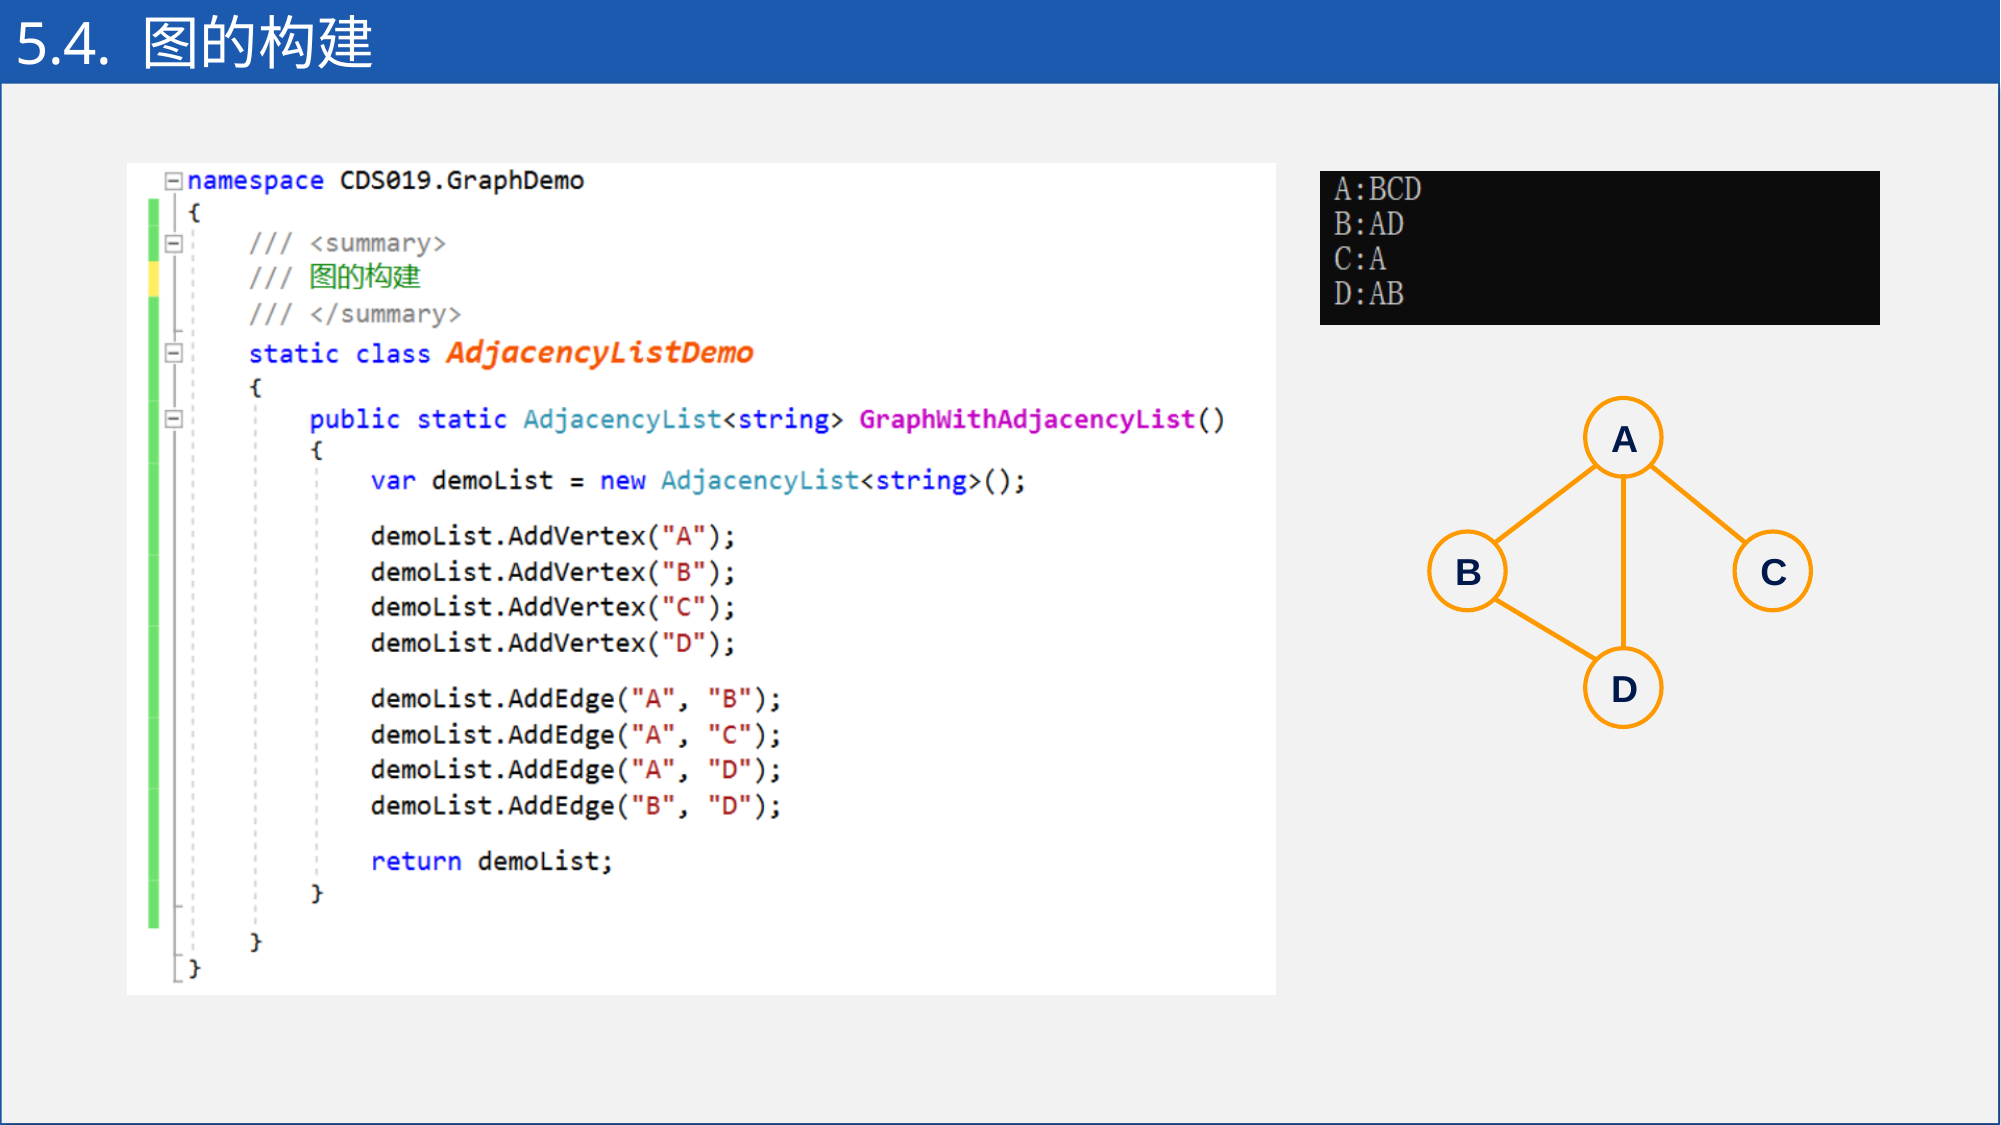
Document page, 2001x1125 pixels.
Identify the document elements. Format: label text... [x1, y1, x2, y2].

title 5.4. 图的构建 [0, 1, 1675, 81]
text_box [1429, 397, 1812, 728]
picture [1320, 170, 1880, 326]
picture [126, 163, 1276, 996]
